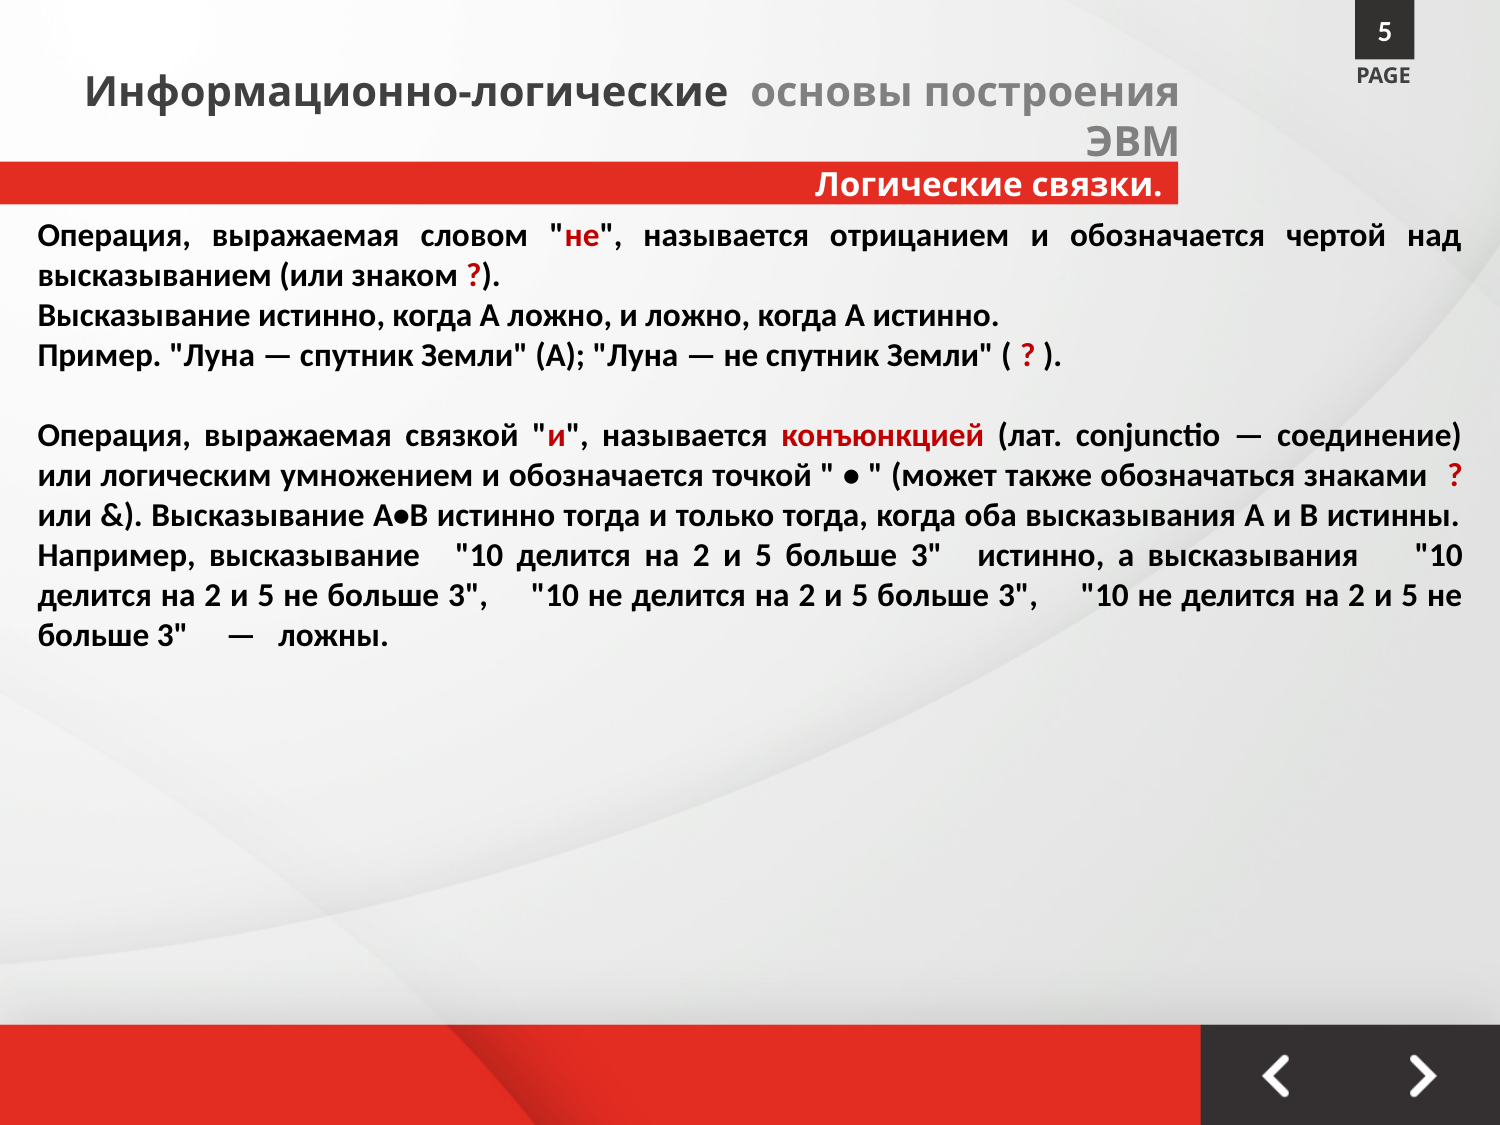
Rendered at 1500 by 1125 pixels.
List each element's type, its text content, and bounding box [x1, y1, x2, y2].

text_box Операция, выражаемая словом "не", называется отрицанием и обозначается чертой над высказыванием (или знаком ?). Высказывание истинно, когда A ложно, и ложно, когда A истинно. Пример. "Луна — спутник Земли" (А); "Луна — не спутник Земли" ( ? ). Операция, выражаемая связкой "и", называется конъюнкцией (лат. conjunctio — соединение) или логическим умножением и обозначается точкой " • " (может также обозначаться знаками ? или &). Высказывание А•В истинно тогда и только тогда, когда оба высказывания А и В истинны. Например, высказывание "10 делится на 2 и 5 больше 3" истинно, а высказывания "10 делится на 2 и 5 не больше 3", "10 не делится на 2 и 5 больше 3", "10 не делится на 2 и 5 не больше 3" — ложны. [22, 206, 1478, 661]
text_box 5 [1353, 0, 1417, 61]
text_box PAGE [1341, 54, 1426, 96]
text_box Информационно-логические основы построения ЭВМ [22, 57, 1196, 173]
subtitle Логические связки. [0, 161, 1179, 205]
picture [0, 0, 1500, 1125]
